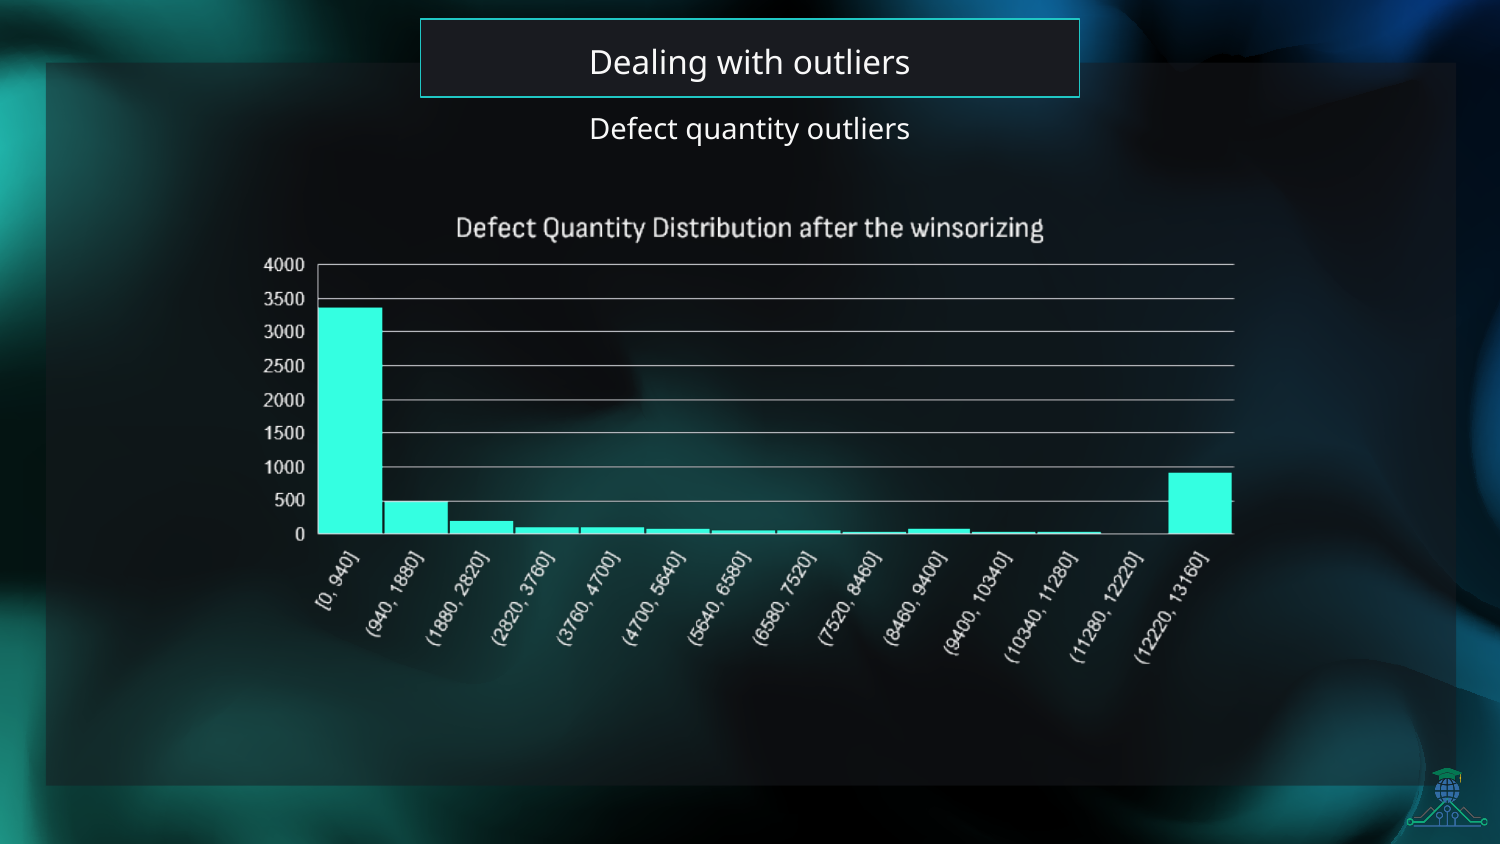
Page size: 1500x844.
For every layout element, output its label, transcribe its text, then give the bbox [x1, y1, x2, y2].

text_box [45, 62, 1457, 786]
picture [0, 0, 1500, 844]
text_box Defect quantity outliers [530, 102, 970, 153]
subtitle Dealing with outliers [420, 18, 1080, 98]
